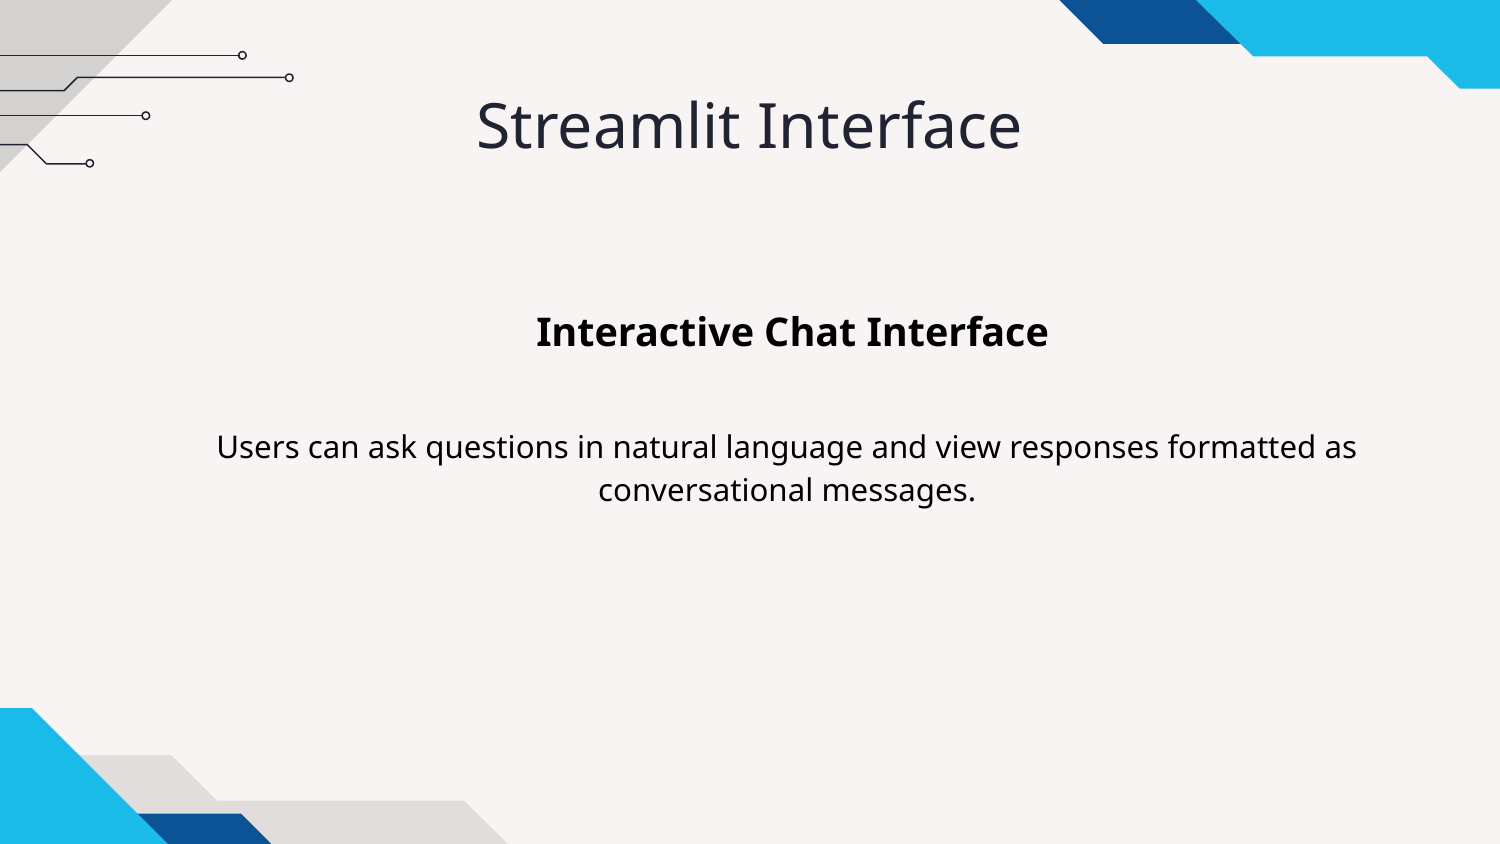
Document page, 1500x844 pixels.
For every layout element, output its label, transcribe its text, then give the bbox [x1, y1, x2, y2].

subtitle Interactive Chat Interface Users can ask questions in natural language and view responses formatted as conversational messages. [102, 216, 1398, 715]
title Streamlit Interface [377, 44, 1122, 202]
